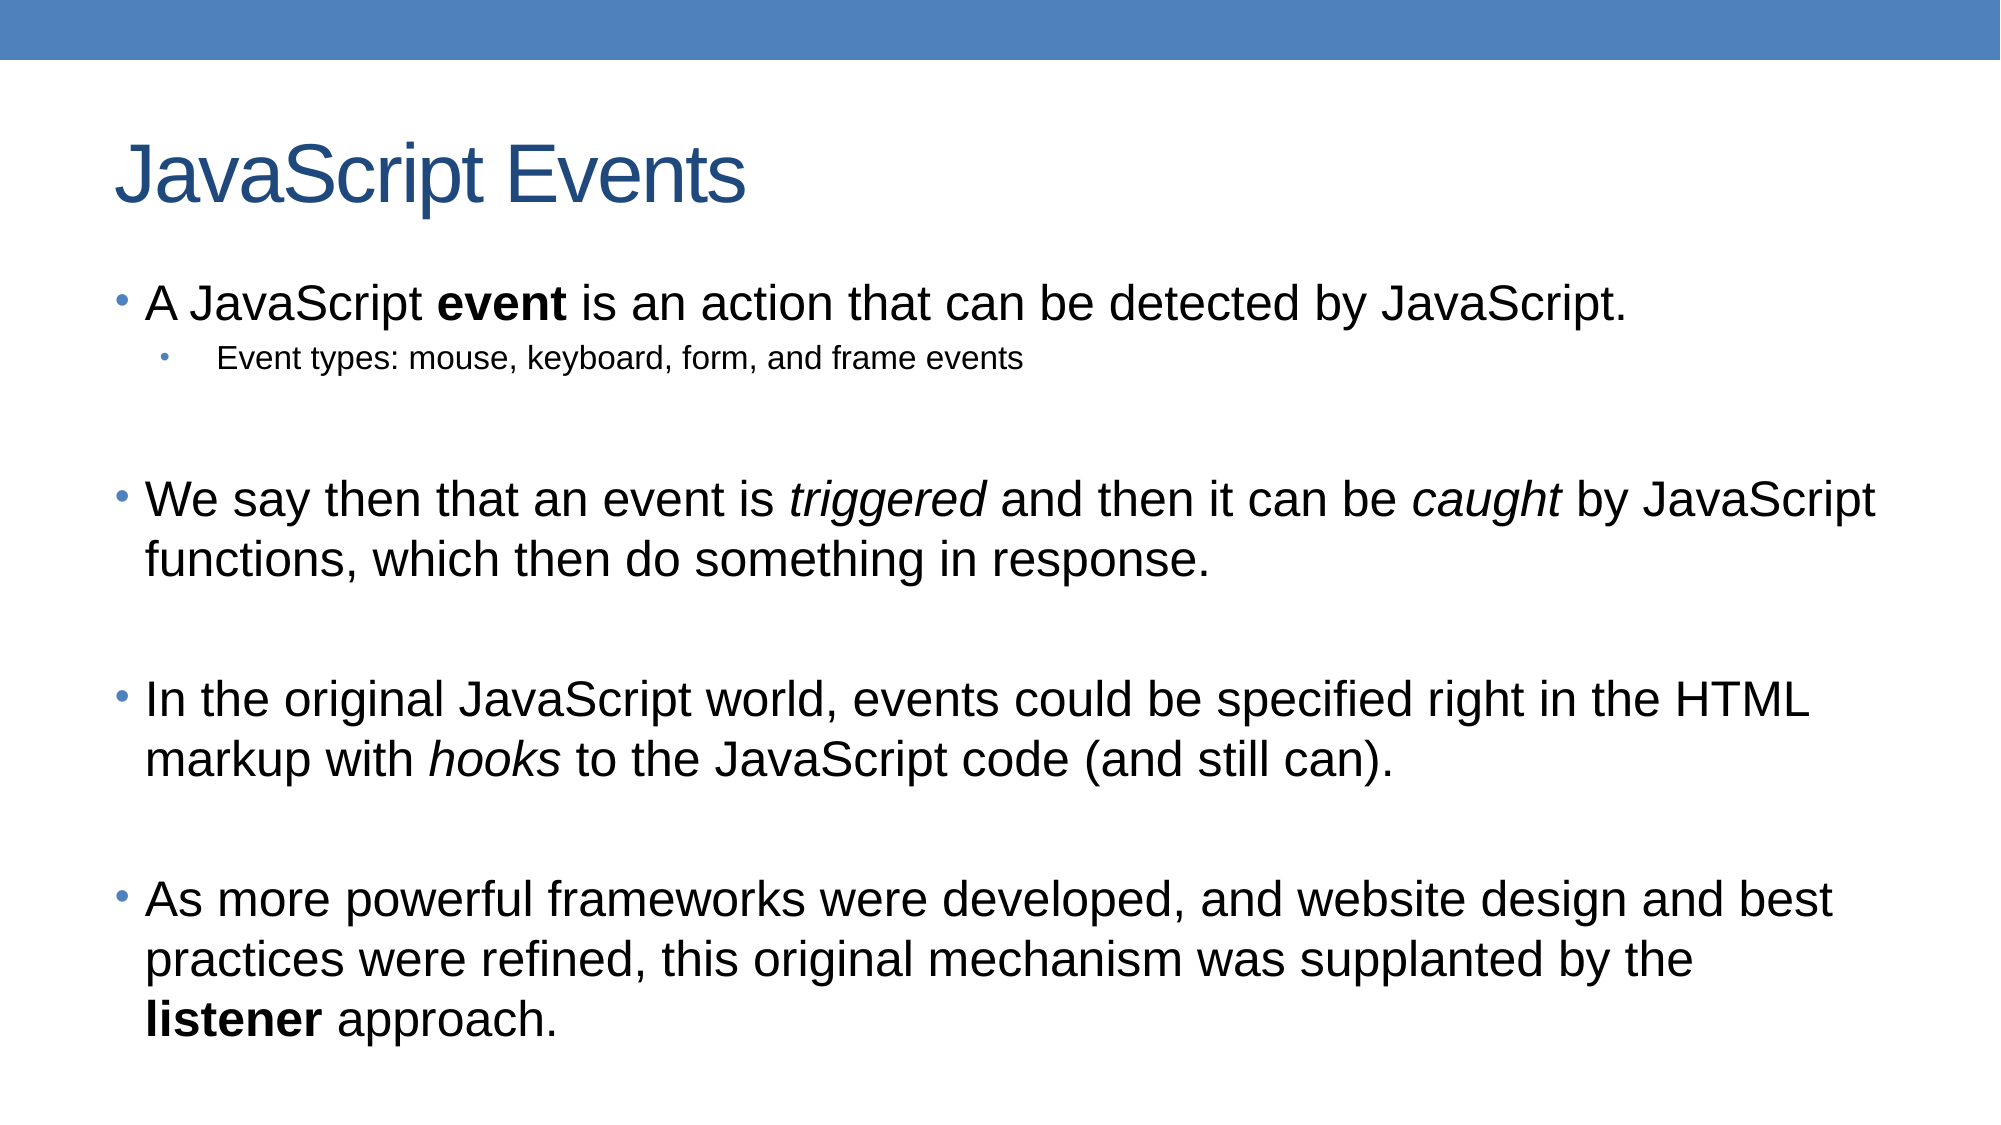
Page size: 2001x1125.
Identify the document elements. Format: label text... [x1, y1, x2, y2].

list A JavaScript event is an action that can be detected by JavaScript. Event types: mouse, keyboard, form, and frame events We say then that an event is triggered and then it can be caught by JavaScript functions, which then do something in response. In the original JavaScript world, events could be specified right in the HTML markup with hooks to the JavaScript code (and still can). As more powerful frameworks were developed, and website design and best practices were refined, this original mechanism was supplanted by the listener approach. [99, 262, 1900, 1063]
title JavaScript Events [99, 87, 1900, 250]
